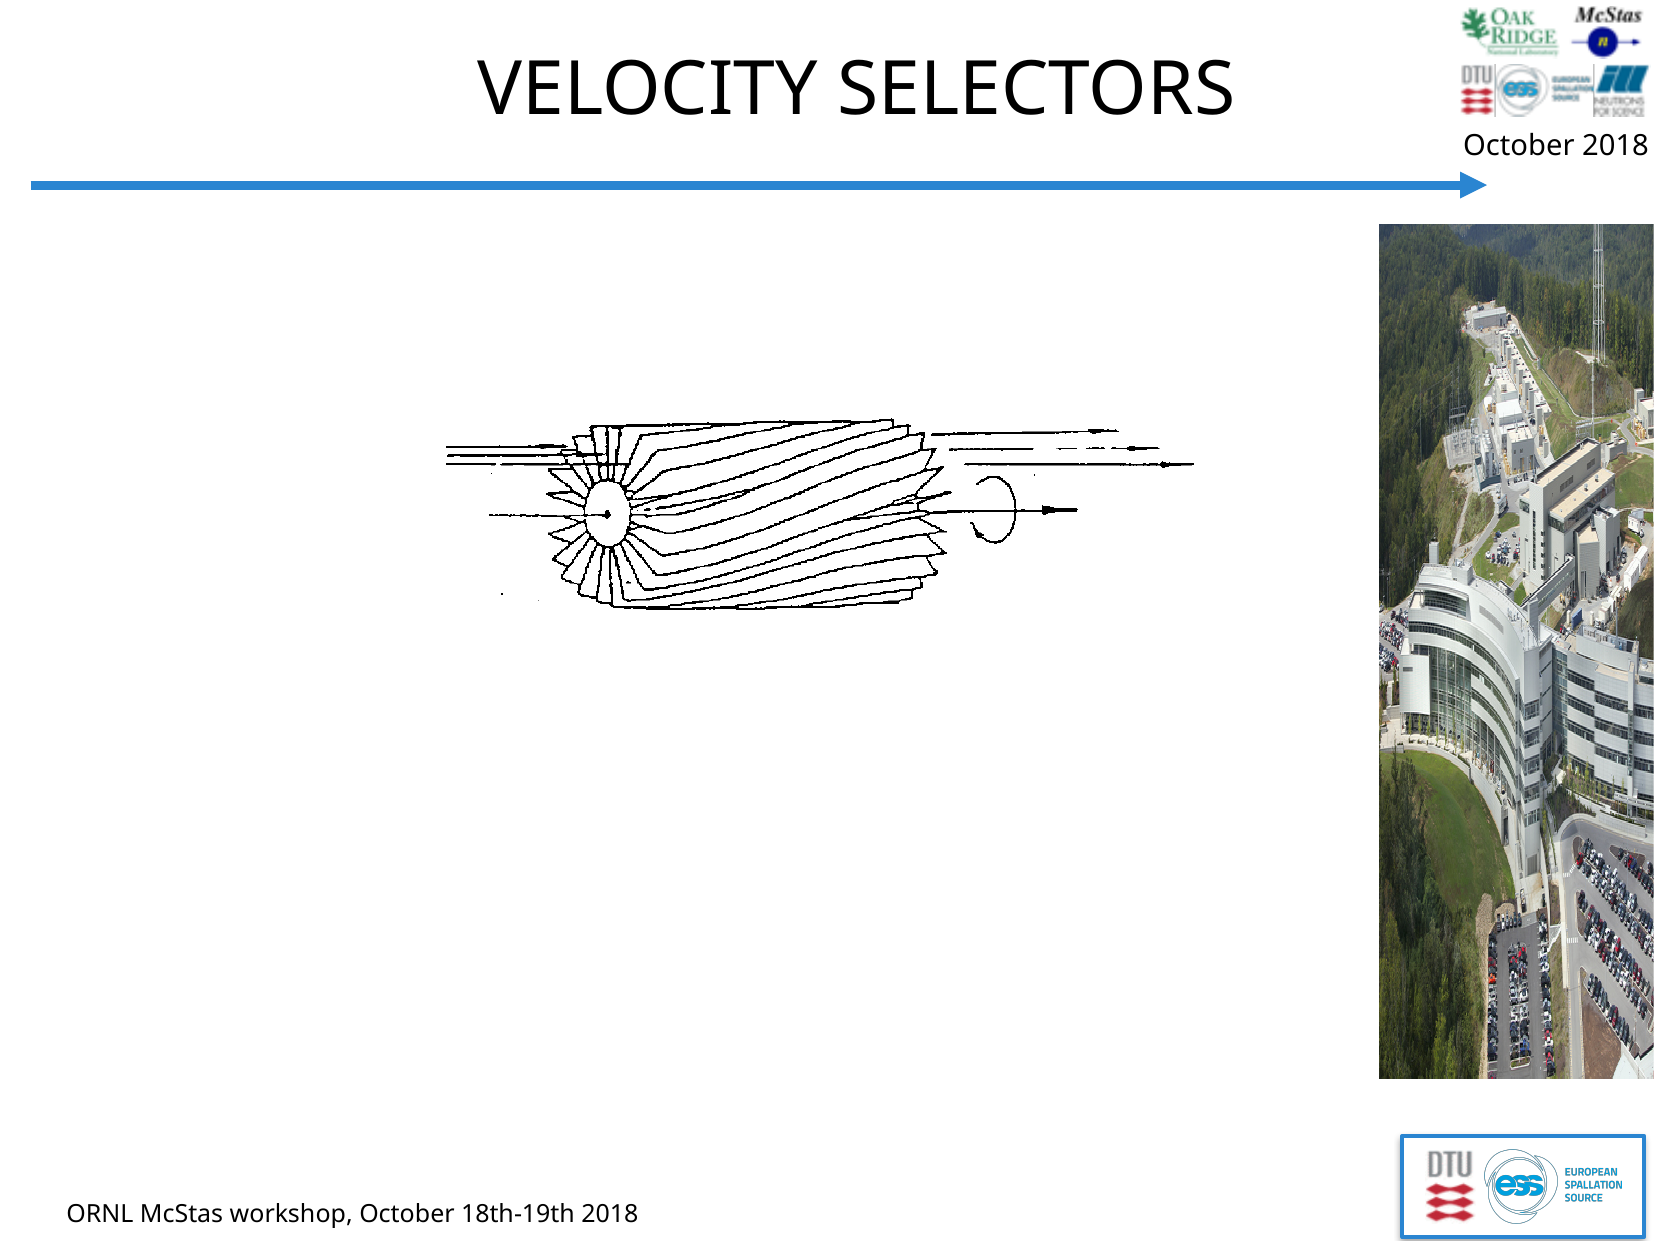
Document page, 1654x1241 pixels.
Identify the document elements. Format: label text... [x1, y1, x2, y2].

picture [1460, 64, 1651, 117]
picture [1425, 1149, 1476, 1224]
picture [1484, 1149, 1622, 1224]
picture [1379, 224, 1654, 1079]
picture [1459, 6, 1652, 59]
picture [433, 415, 1204, 617]
text_box VELOCITY SELECTORS [462, 39, 1251, 140]
